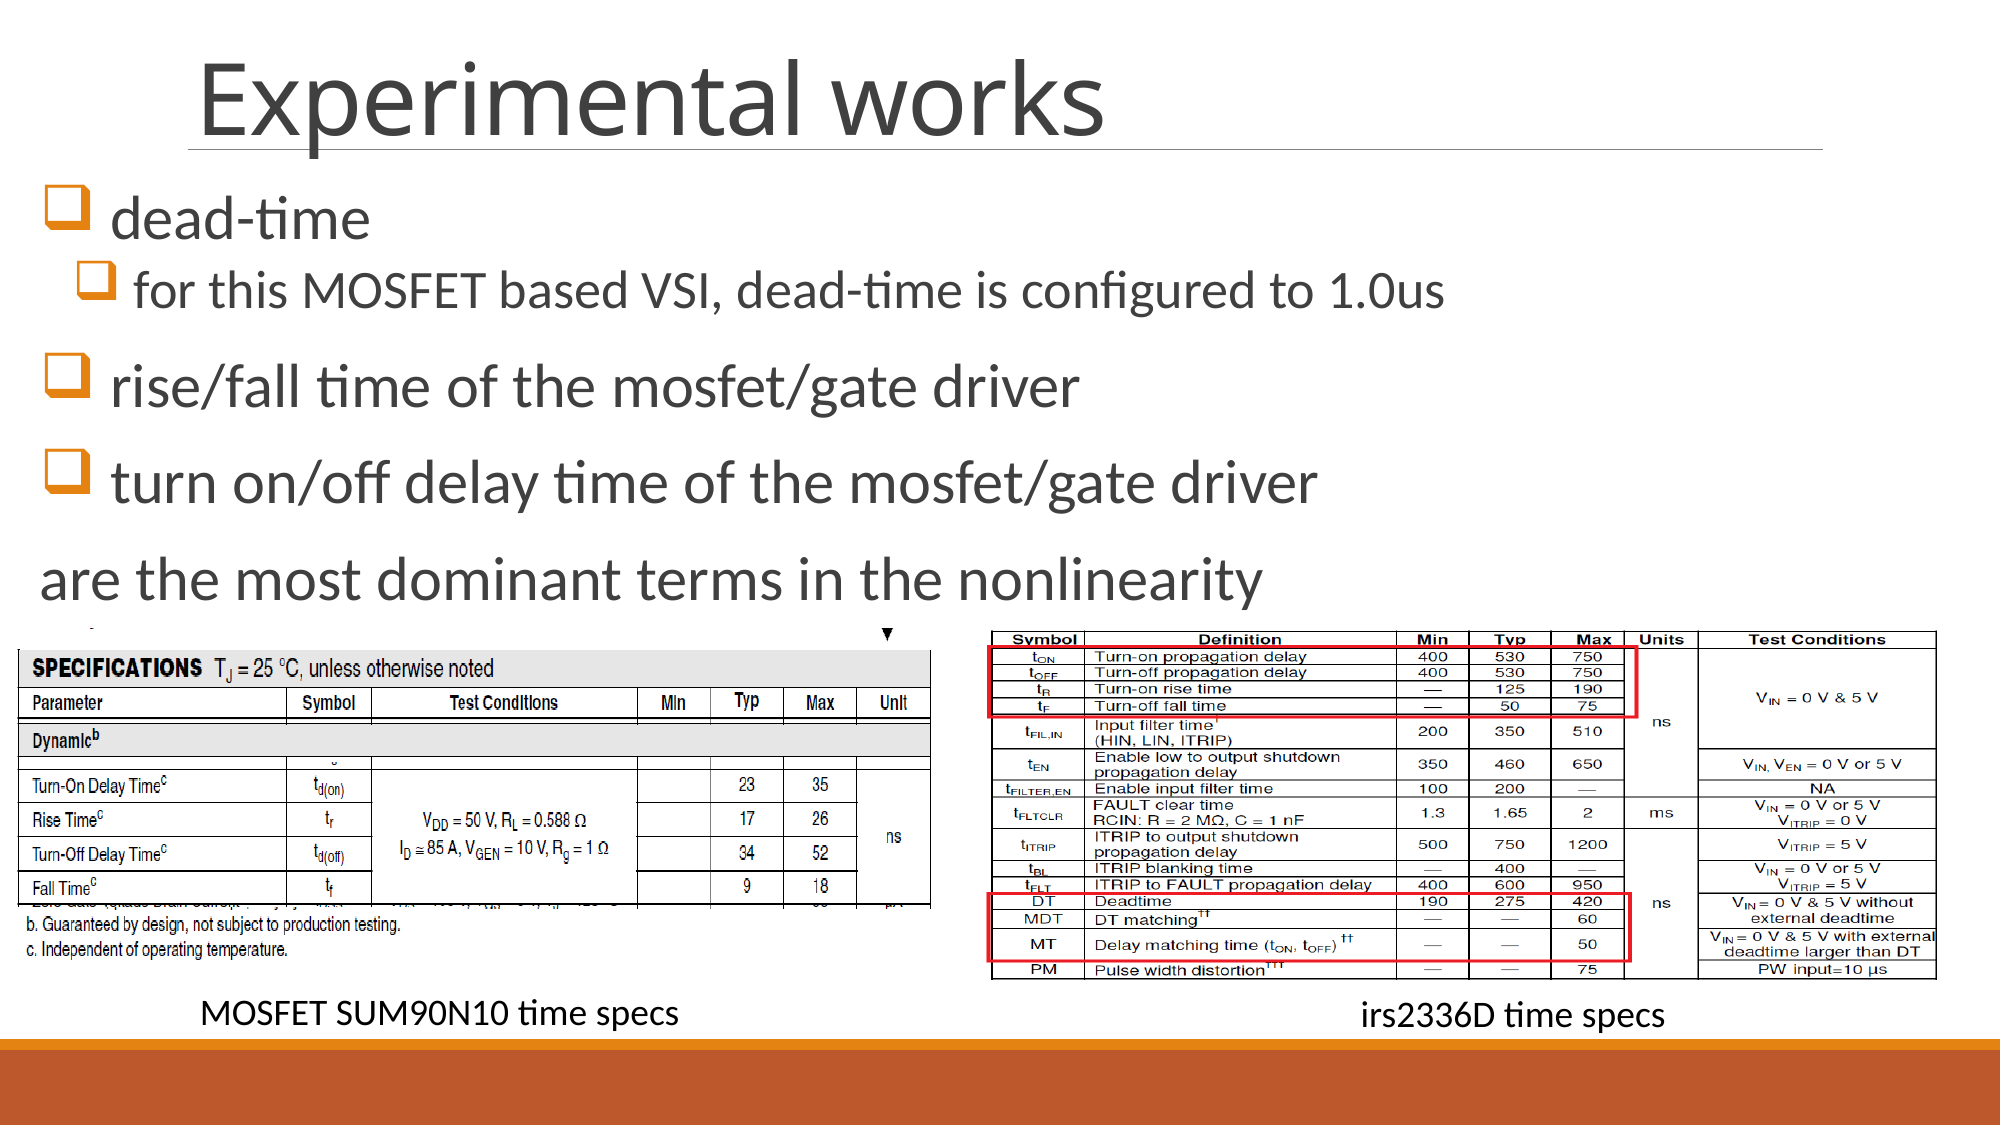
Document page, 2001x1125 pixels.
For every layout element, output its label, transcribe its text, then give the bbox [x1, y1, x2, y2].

title Experimental works [180, 39, 1830, 164]
text_box irs2336D time specs [1345, 994, 1681, 1042]
text_box MOSFET SUM90N10 time specs [184, 980, 695, 1041]
picture [982, 622, 1959, 986]
list dead-time for this MOSFET based VSI, dead-time is configured to 1.0us rise/fall time of the mosfet/gate driver turn on/off delay time of the mosfet/gate driver are the most dominant terms in the nonlinearity [39, 178, 2000, 1027]
picture [0, 628, 959, 968]
